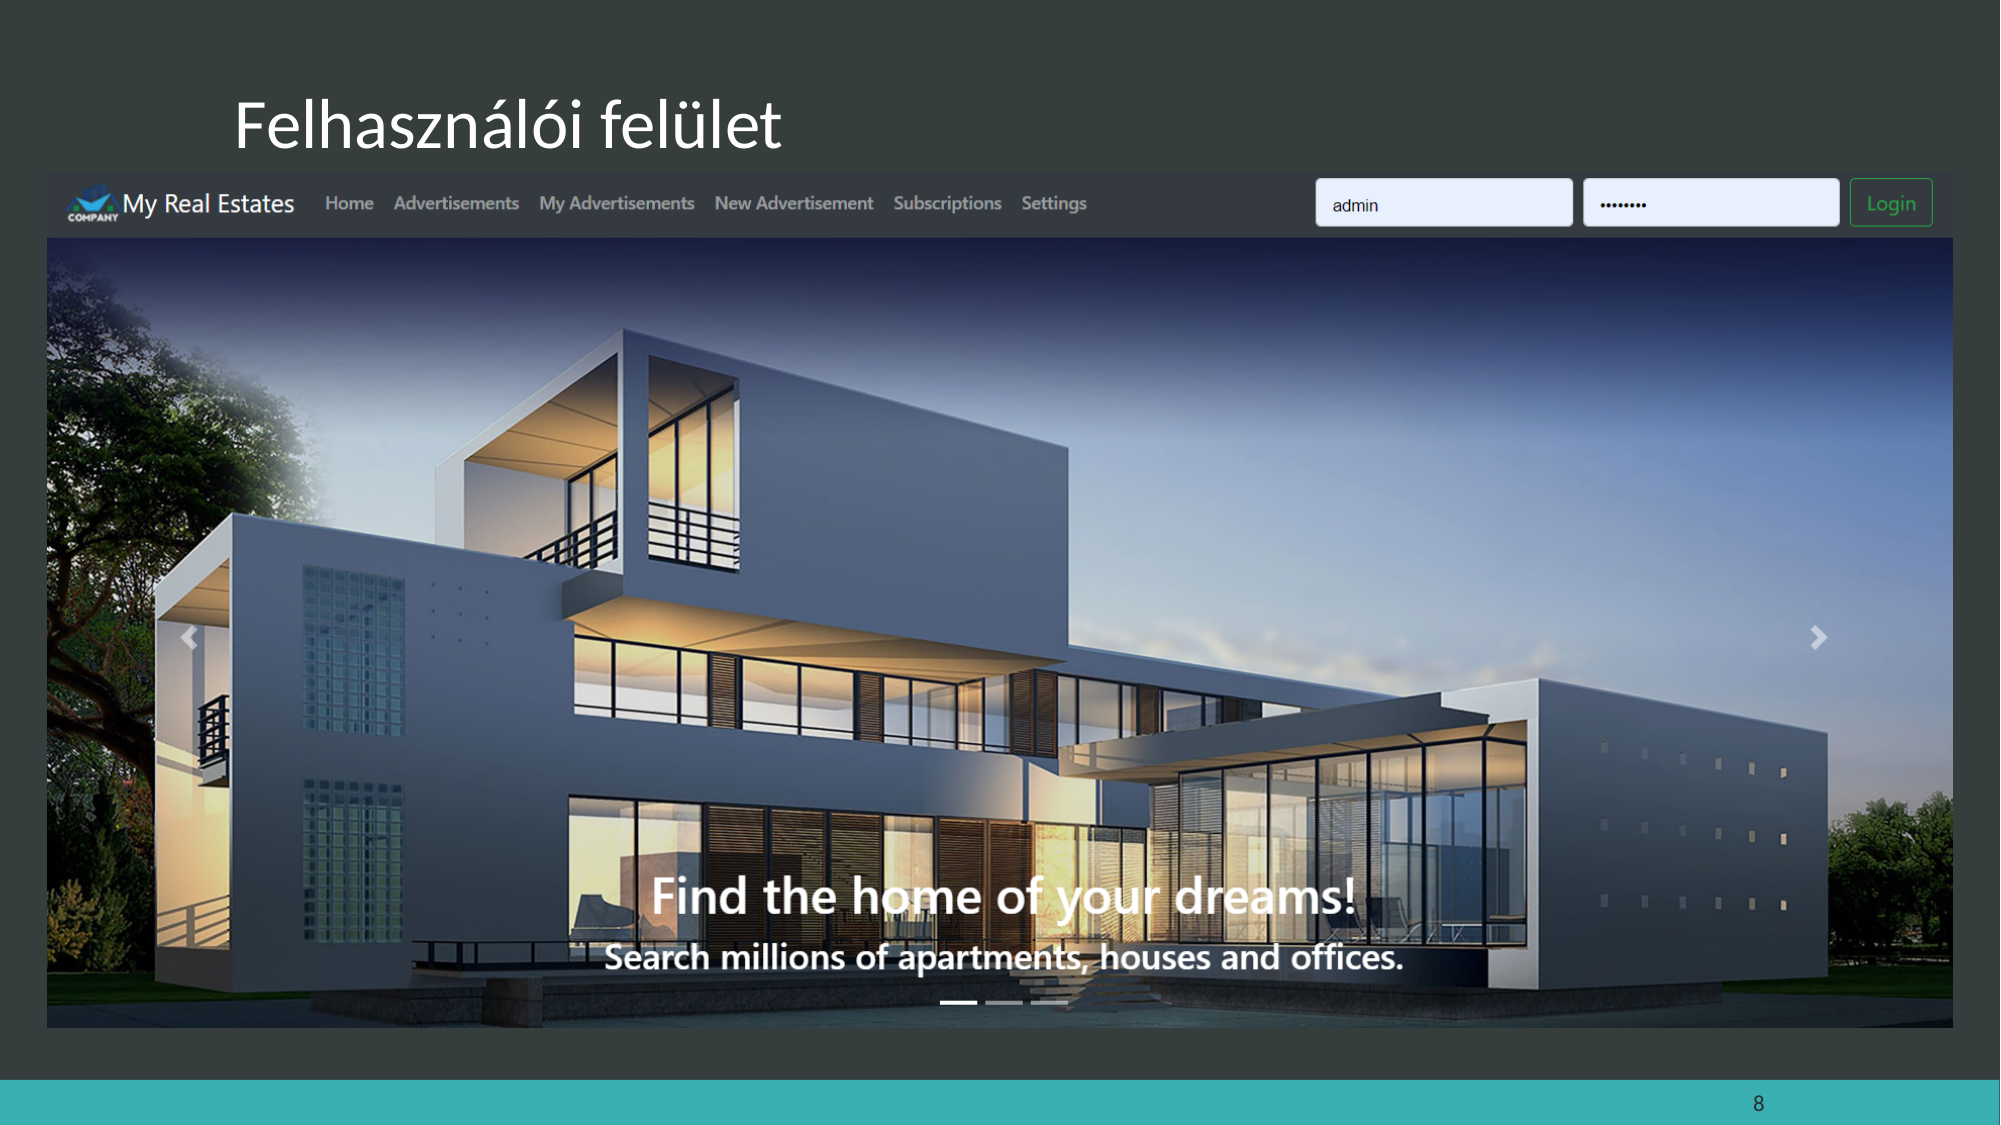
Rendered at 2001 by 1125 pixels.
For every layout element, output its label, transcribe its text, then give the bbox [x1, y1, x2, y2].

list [46, 171, 1953, 1028]
title Felhasználói felület [219, 76, 1780, 171]
slide_number 8 [1674, 1083, 1780, 1122]
